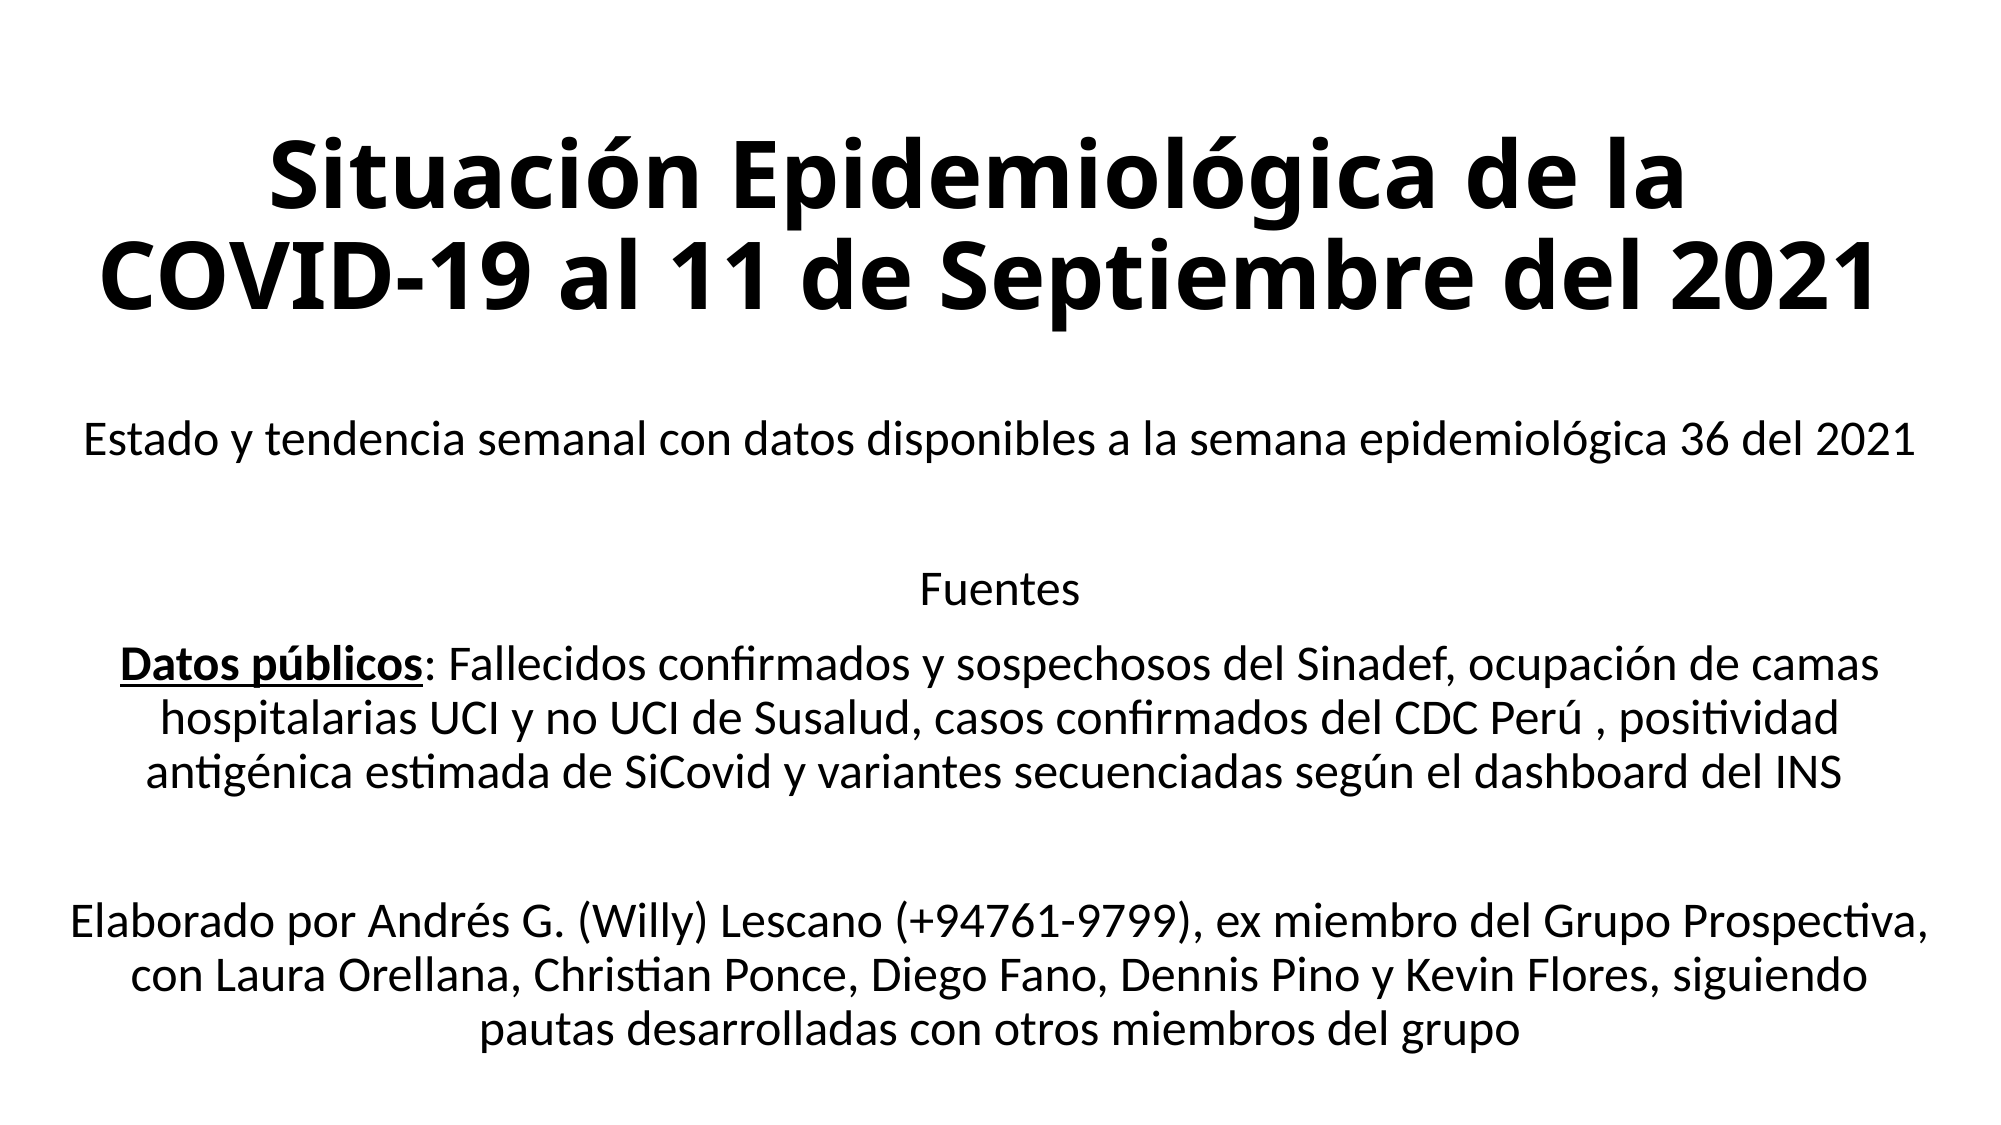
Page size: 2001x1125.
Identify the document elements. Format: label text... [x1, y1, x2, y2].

title Situación Epidemiológica de la COVID-19 al 11 de Septiembre del 2021 [29, 51, 1954, 338]
subtitle Estado y tendencia semanal con datos disponibles a la semana epidemiológica 36 del 2021 Fuentes Datos públicos: Fallecidos confirmados y sospechosos del Sinadef, ocupación de camas hospitalarias UCI y no UCI de Susalud, casos confirmados del CDC Perú , positividad antigénica estimada de SiCovid y variantes secuenciadas según el dashboard del INS Elaborado por Andrés G. (Willy) Lescano (+94761-9799), ex miembro del Grupo Prospectiva, con Laura Orellana, Christian Ponce, Diego Fano, Dennis Pino y Kevin Flores, siguiendo pautas desarrolladas con otros miembros del grupo [46, 405, 1954, 1112]
